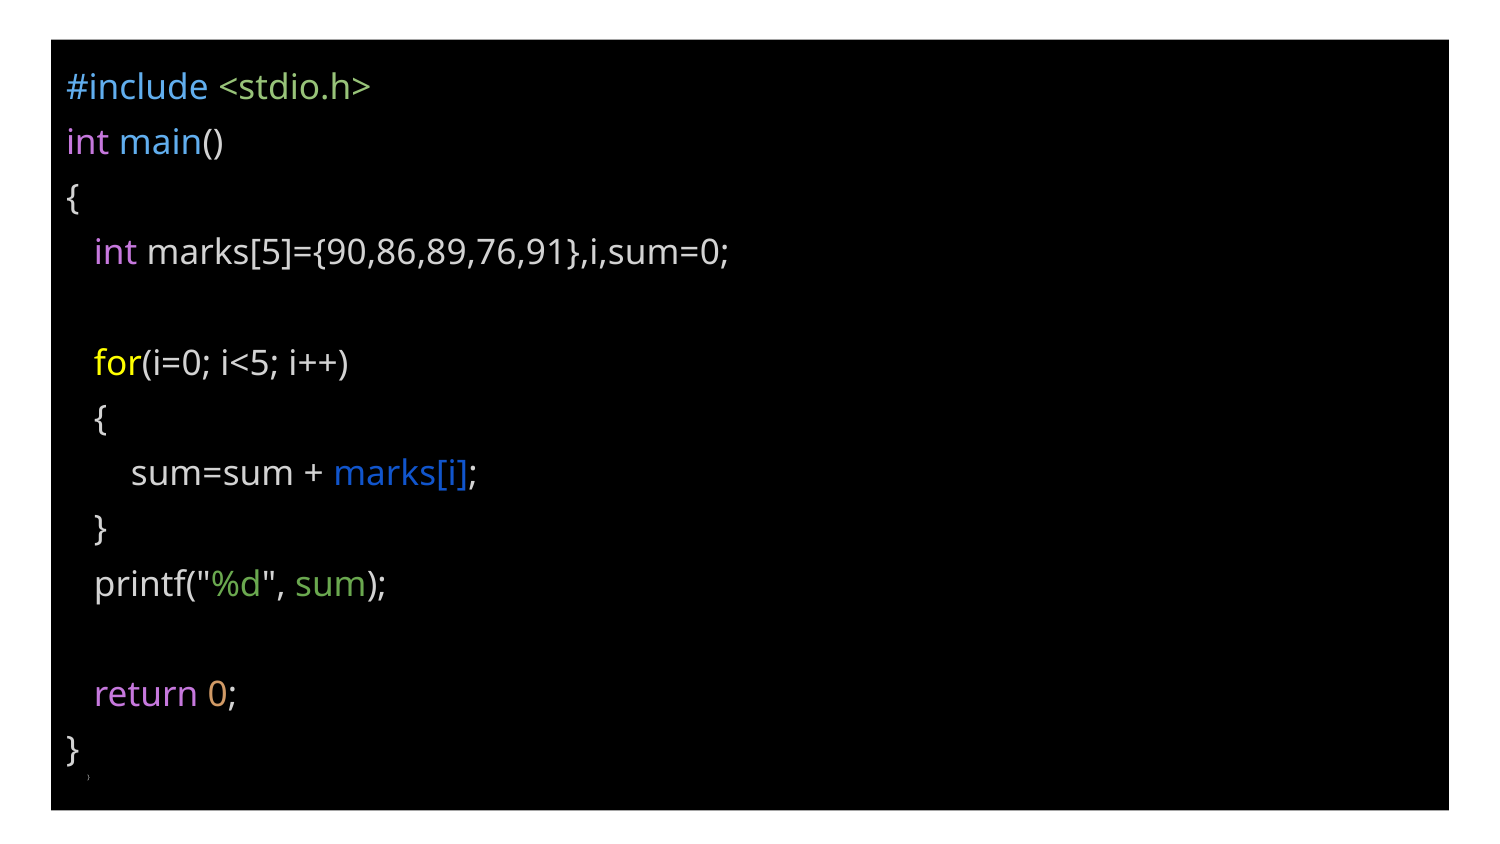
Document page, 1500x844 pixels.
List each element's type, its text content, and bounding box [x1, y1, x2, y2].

list #include <stdio.h> int main() { int marks[5]={90,86,89,76,91},i,sum=0; for(i=0; i<5; i++) { sum=sum + marks[i]; } printf("%d", sum); return 0; } } [51, 39, 1449, 811]
